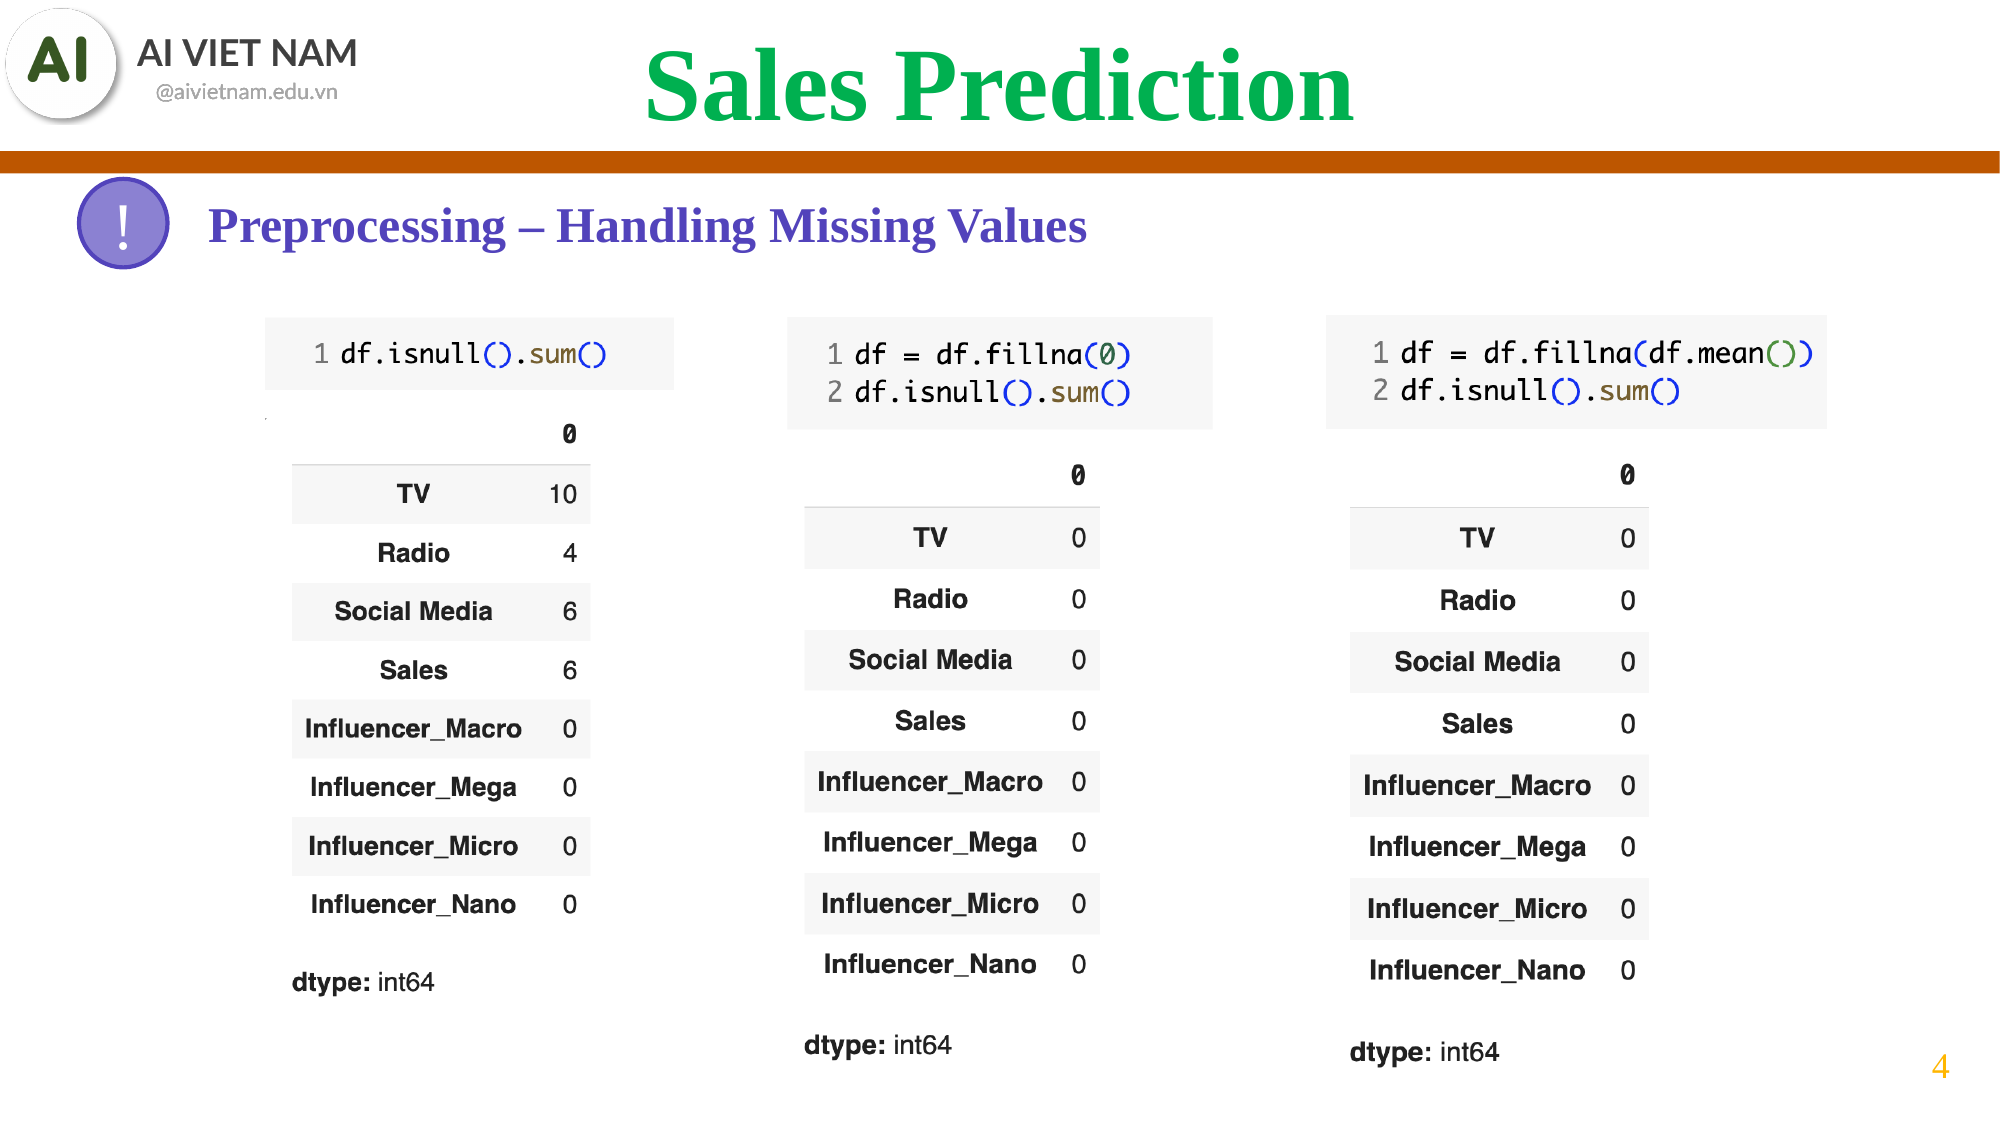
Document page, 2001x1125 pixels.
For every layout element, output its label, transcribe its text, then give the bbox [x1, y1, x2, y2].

picture [265, 315, 674, 1005]
text_box Preprocessing – Handling Missing Values [187, 175, 1921, 270]
text_box ! [76, 176, 170, 270]
picture [1326, 315, 1827, 1072]
slide_number 4 [1881, 1003, 2000, 1125]
picture [786, 315, 1213, 1067]
text_box Sales Prediction [0, 8, 2000, 152]
text_box [0, 152, 2000, 175]
